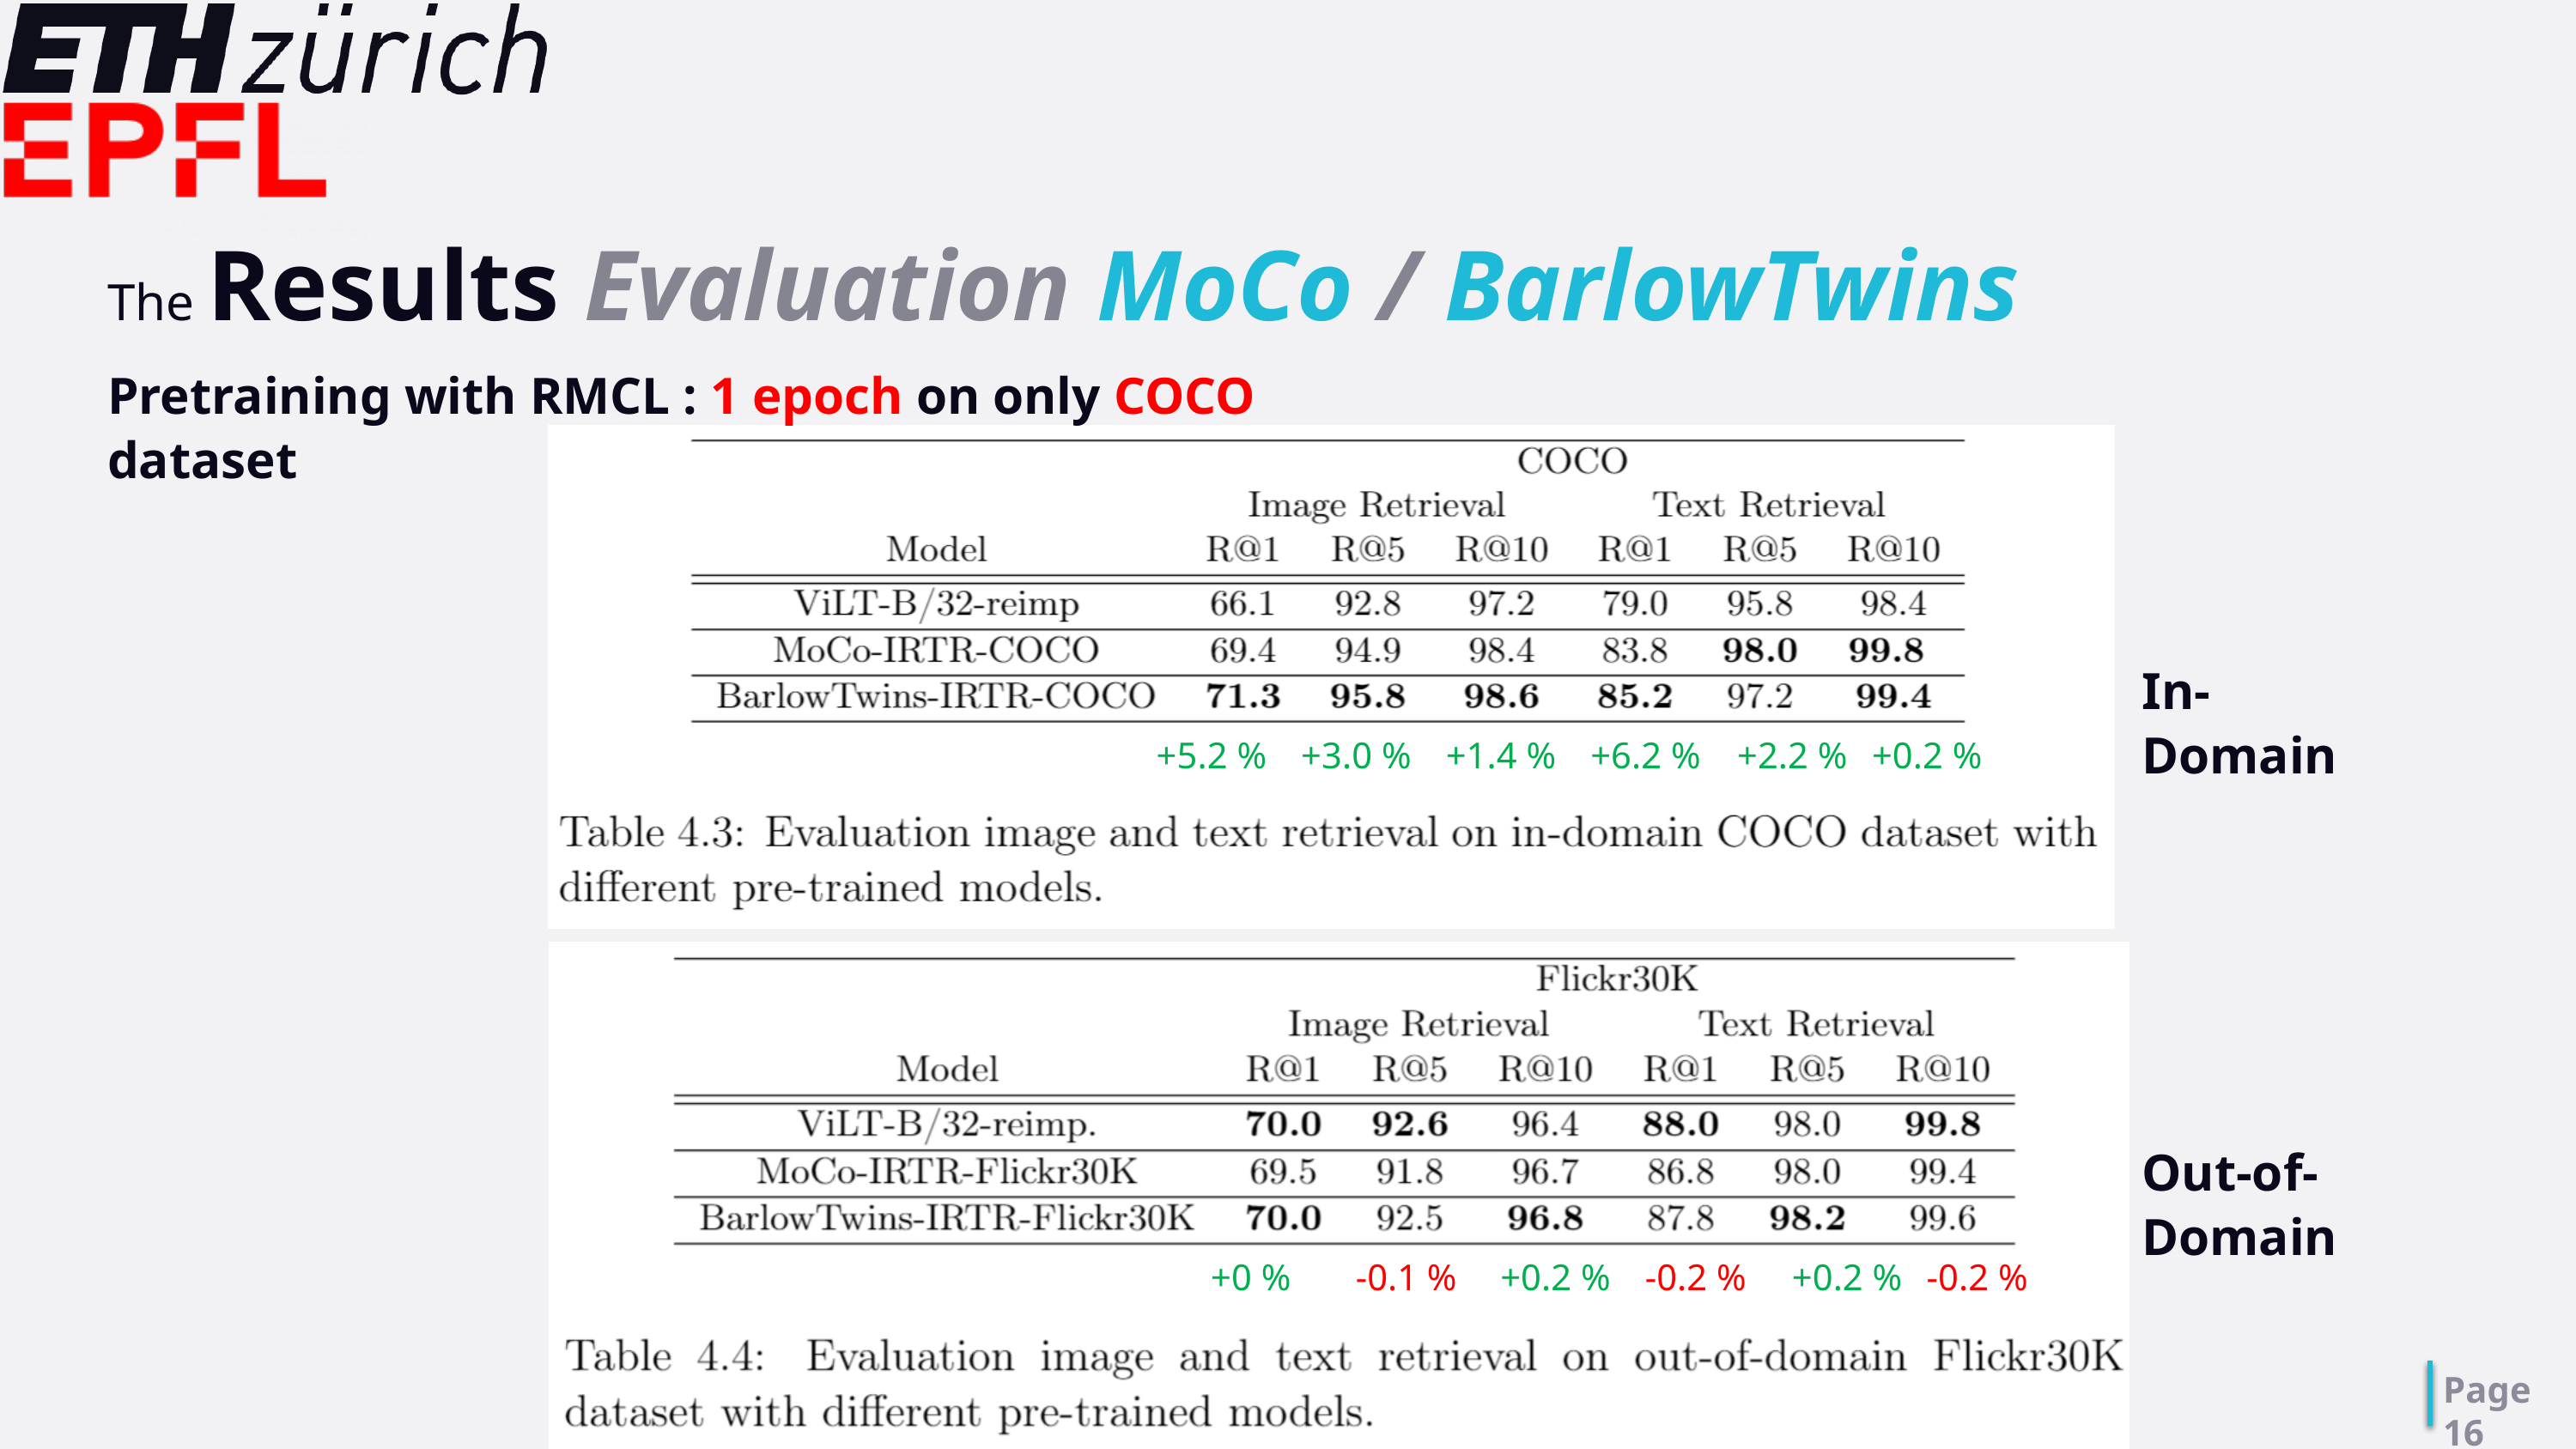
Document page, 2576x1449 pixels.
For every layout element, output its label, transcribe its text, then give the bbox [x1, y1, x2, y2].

text_box In-Domain [2129, 649, 2393, 791]
text_box Pretraining with RMCL : 1 epoch on only COCO dataset [94, 353, 1376, 495]
text_box Page 16 [2430, 1361, 2576, 1449]
text_box Out-of-Domain [2136, 1130, 2496, 1272]
text_box The Results Evaluation MoCo / BarlowTwins [94, 217, 2291, 343]
picture [548, 425, 2116, 929]
picture [0, 3, 550, 238]
picture [549, 942, 2129, 1449]
